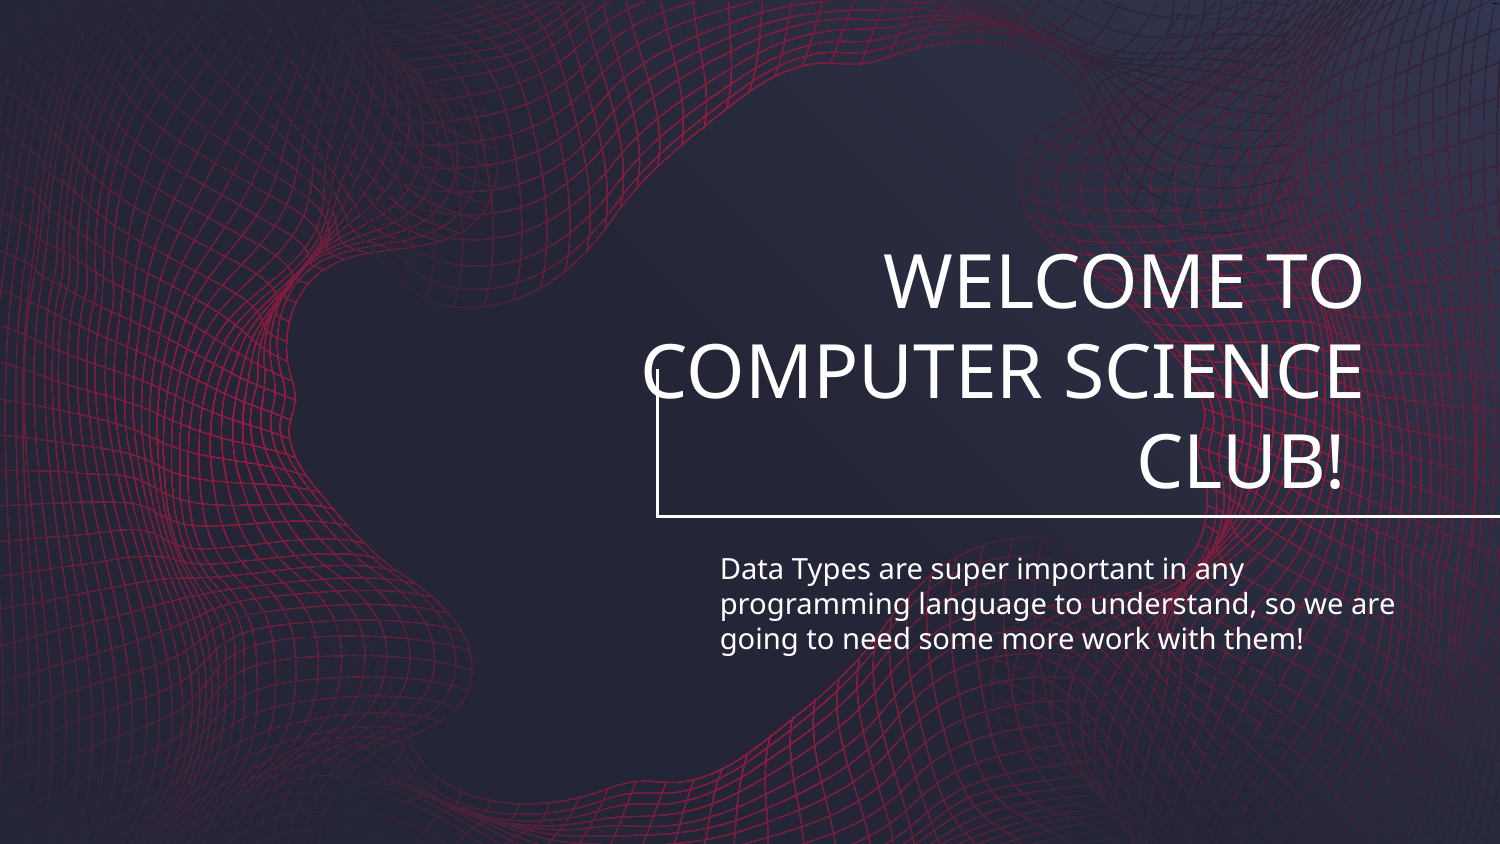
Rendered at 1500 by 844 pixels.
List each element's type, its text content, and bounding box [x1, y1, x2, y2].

title WELCOME TO COMPUTER SCIENCE CLUB! [599, 252, 1381, 486]
text_box Data Types are super important in any programming language to understand, so we are going to need some more work with them! [704, 535, 1448, 601]
